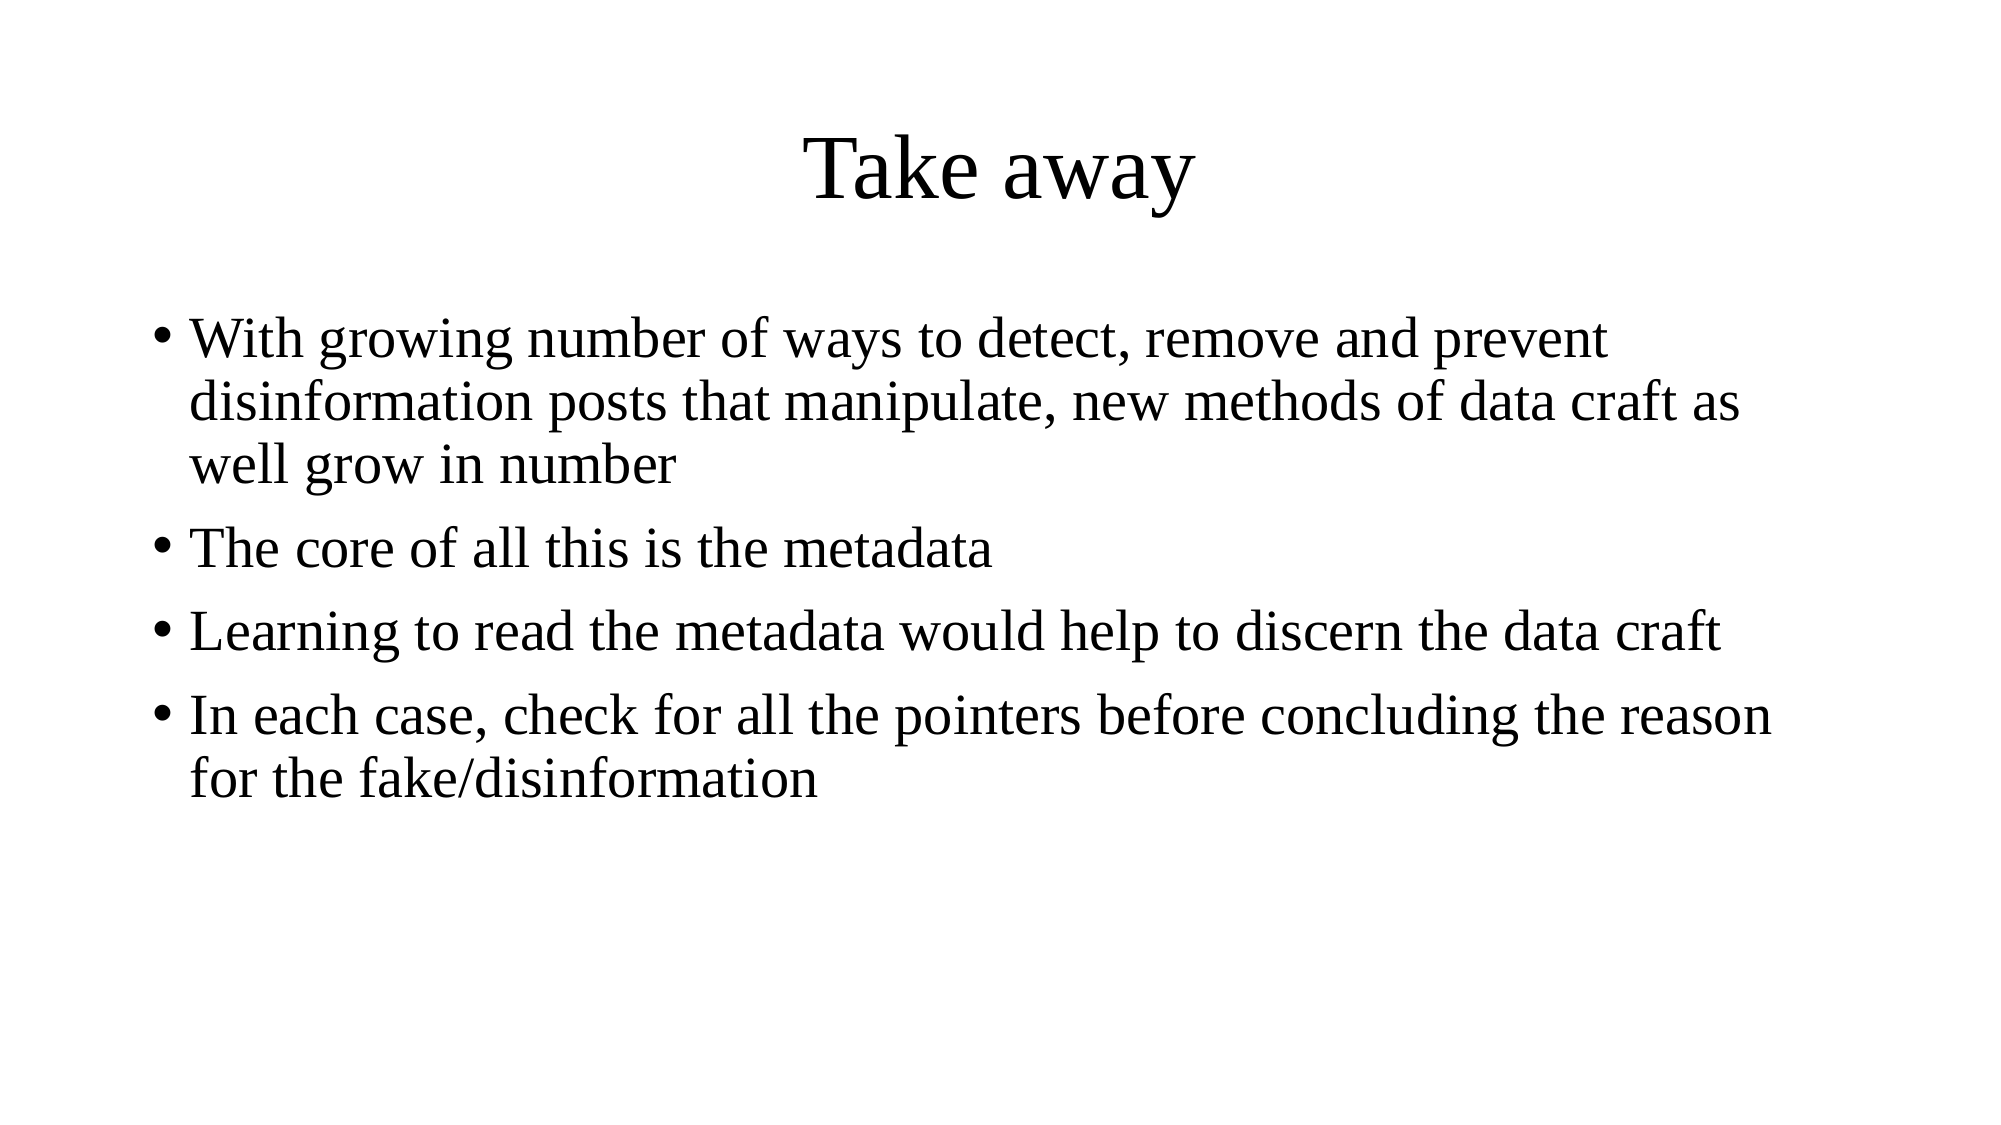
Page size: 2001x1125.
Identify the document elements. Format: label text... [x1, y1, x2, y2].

title Take away [137, 59, 1863, 278]
list With growing number of ways to detect, remove and prevent disinformation posts that manipulate, new methods of data craft as well grow in number The core of all this is the metadata Learning to read the metadata would help to discern the data craft In each case, check for all the pointers before concluding the reason for the fake/disinformation [137, 299, 1863, 1014]
